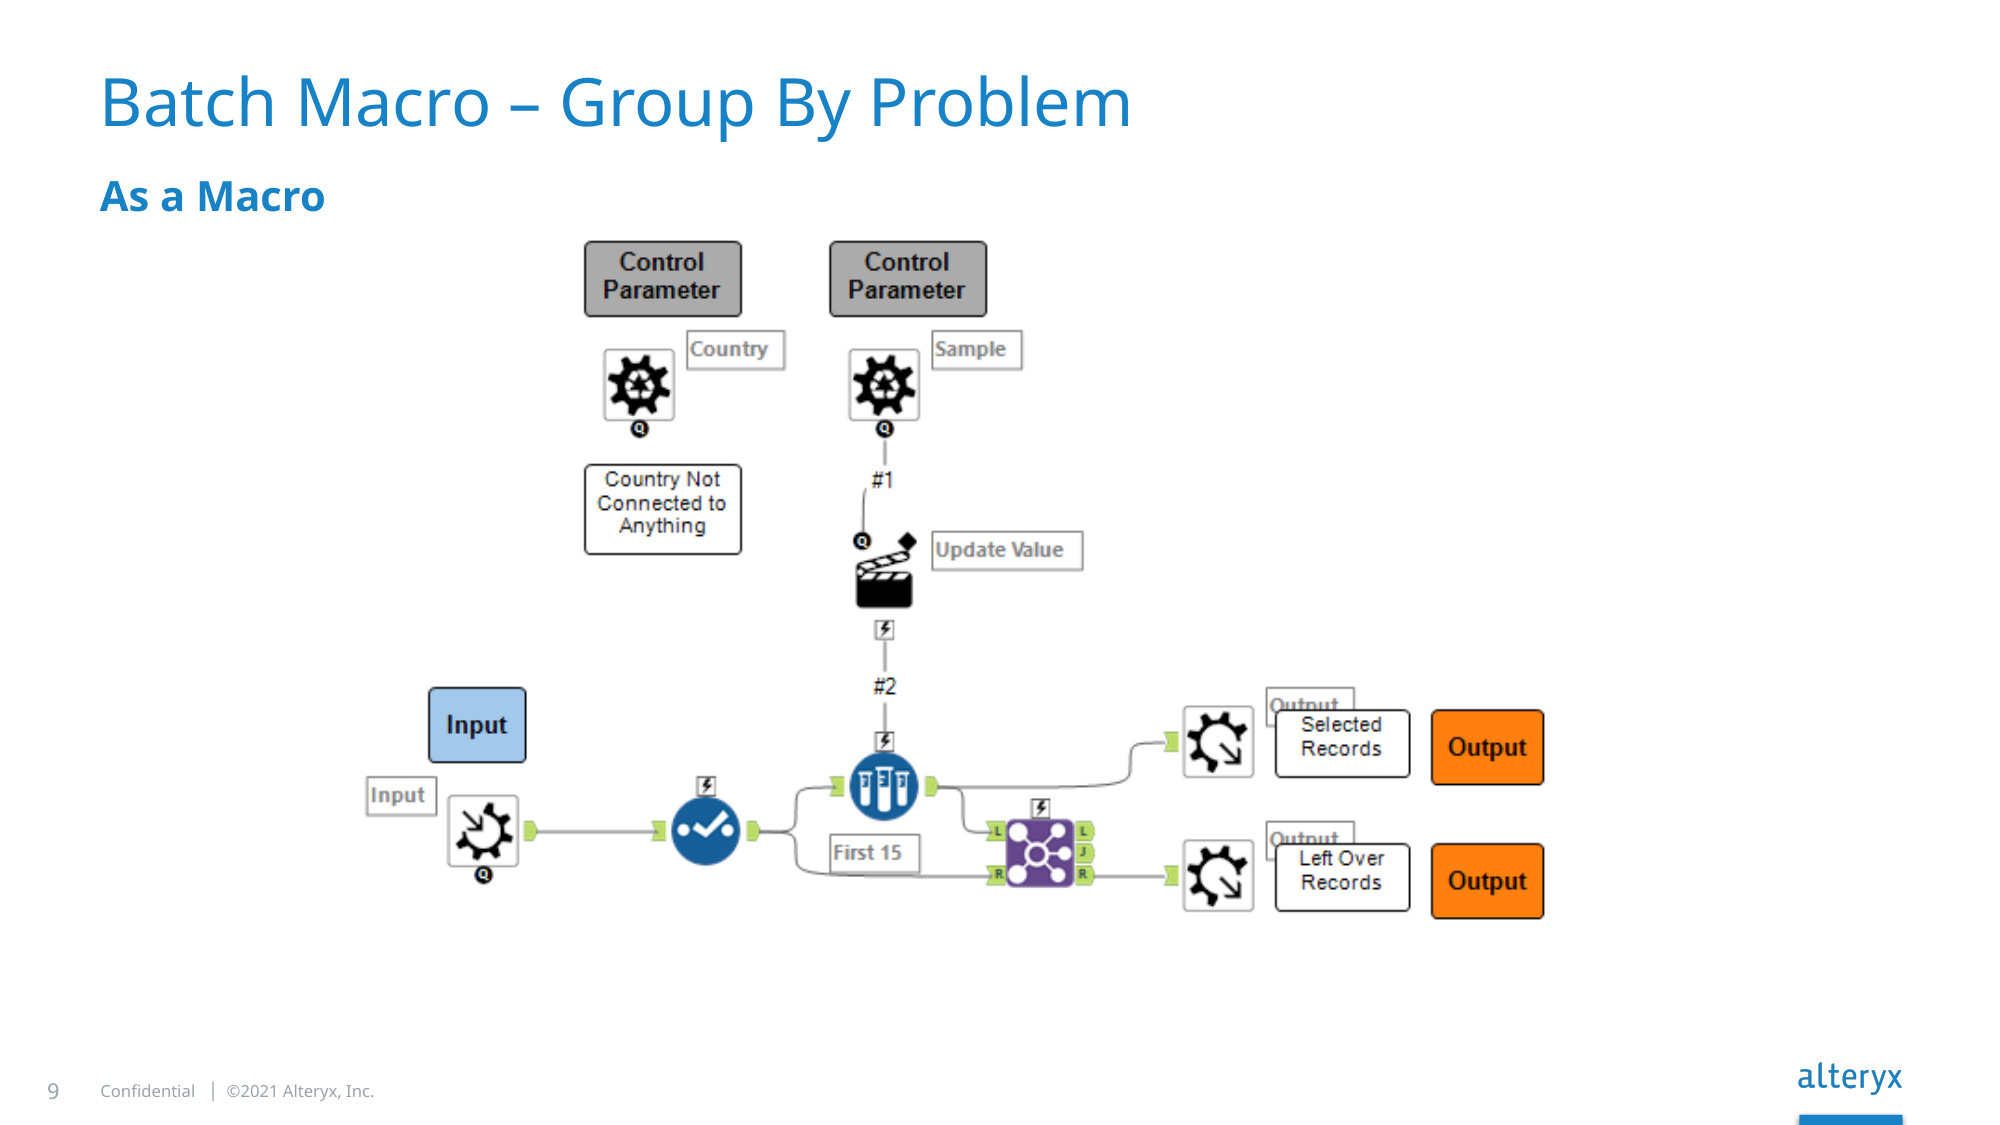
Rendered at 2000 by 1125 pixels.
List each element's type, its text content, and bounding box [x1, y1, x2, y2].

picture [1798, 1062, 1902, 1095]
title Batch Macro – Group By Problem [99, 0, 1826, 141]
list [358, 231, 1555, 929]
subtitle As a Macro [99, 170, 1813, 233]
